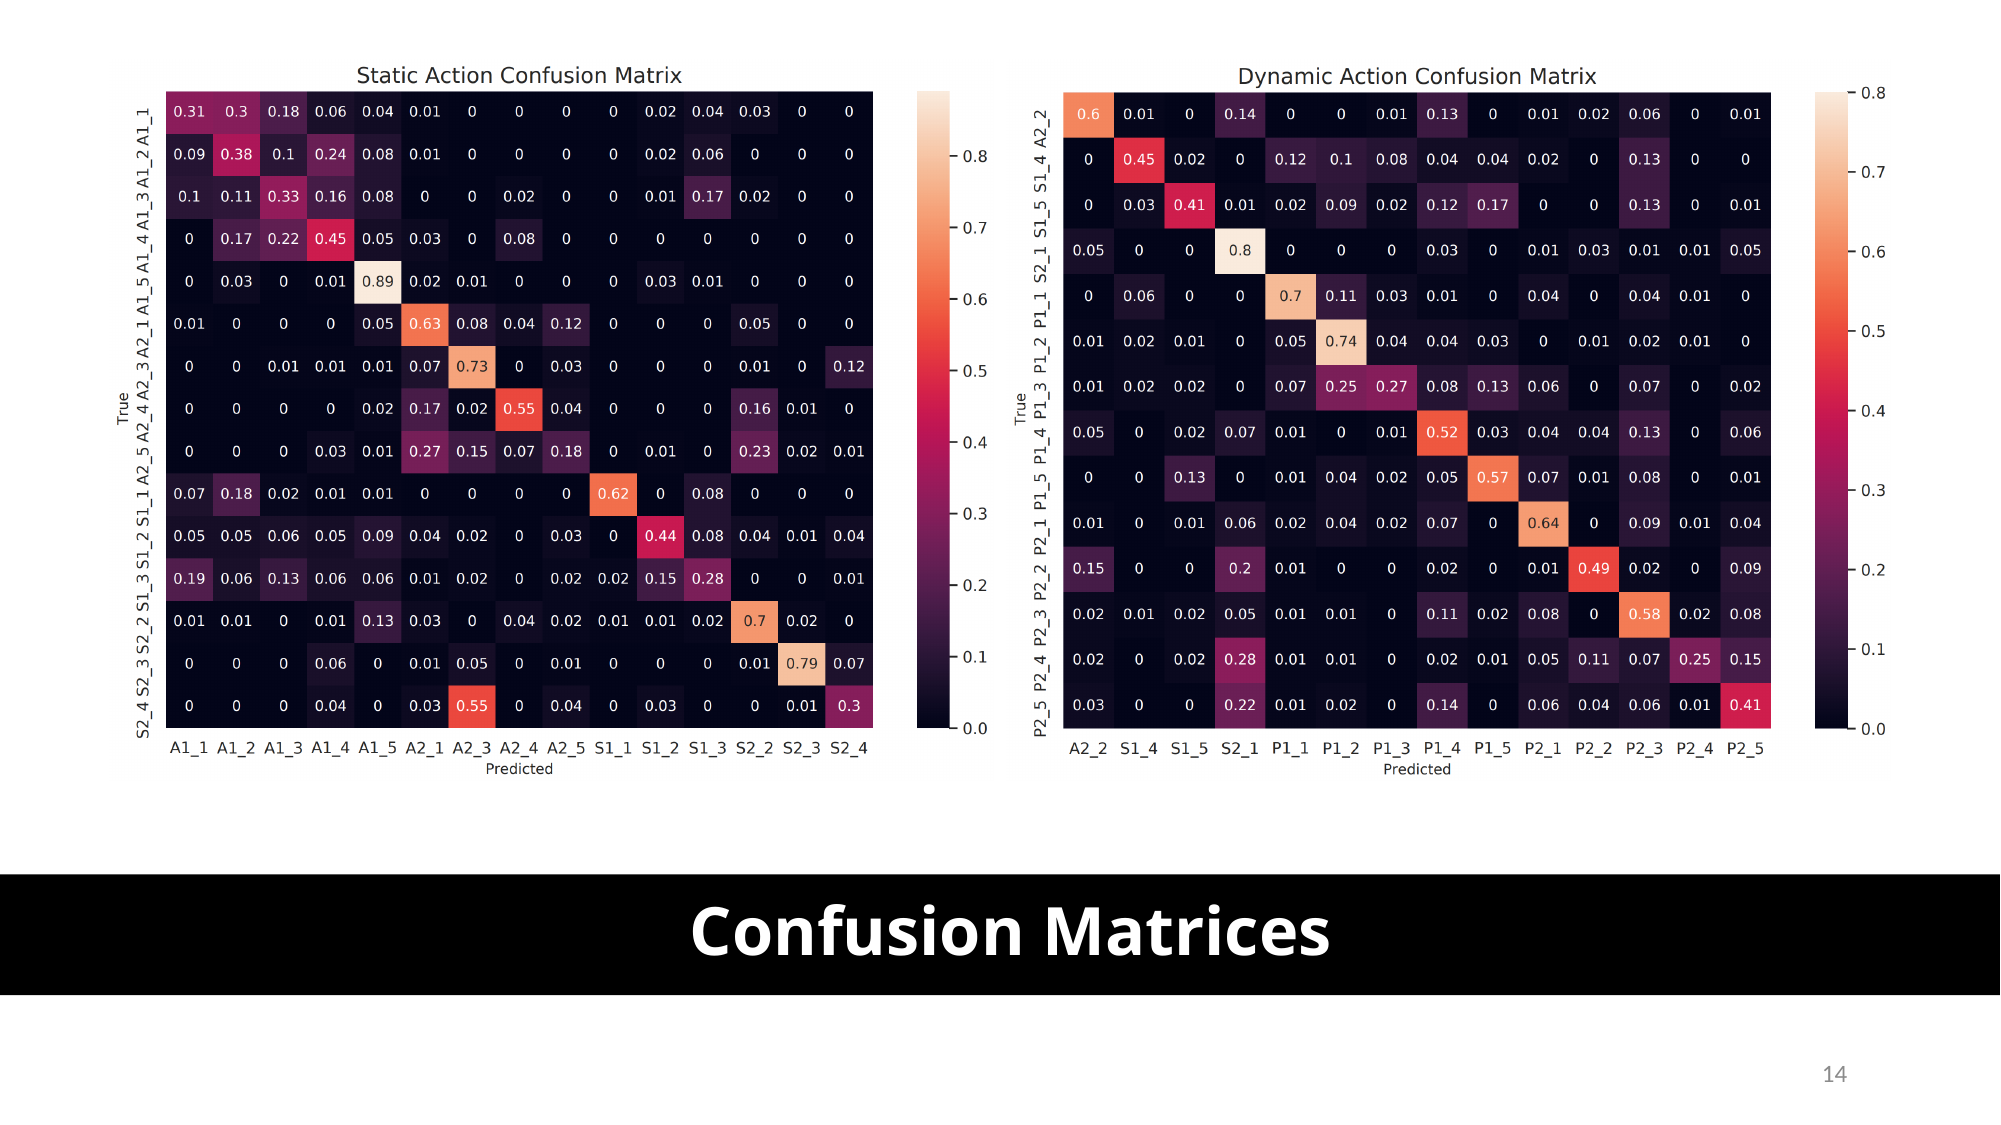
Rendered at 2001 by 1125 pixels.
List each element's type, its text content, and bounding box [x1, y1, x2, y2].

title Confusion Matrices [91, 873, 1931, 996]
picture [109, 59, 994, 781]
text_box [0, 873, 91, 996]
text_box [1931, 873, 2000, 996]
slide_number 14 [1412, 1042, 1863, 1103]
picture [1005, 59, 1891, 781]
